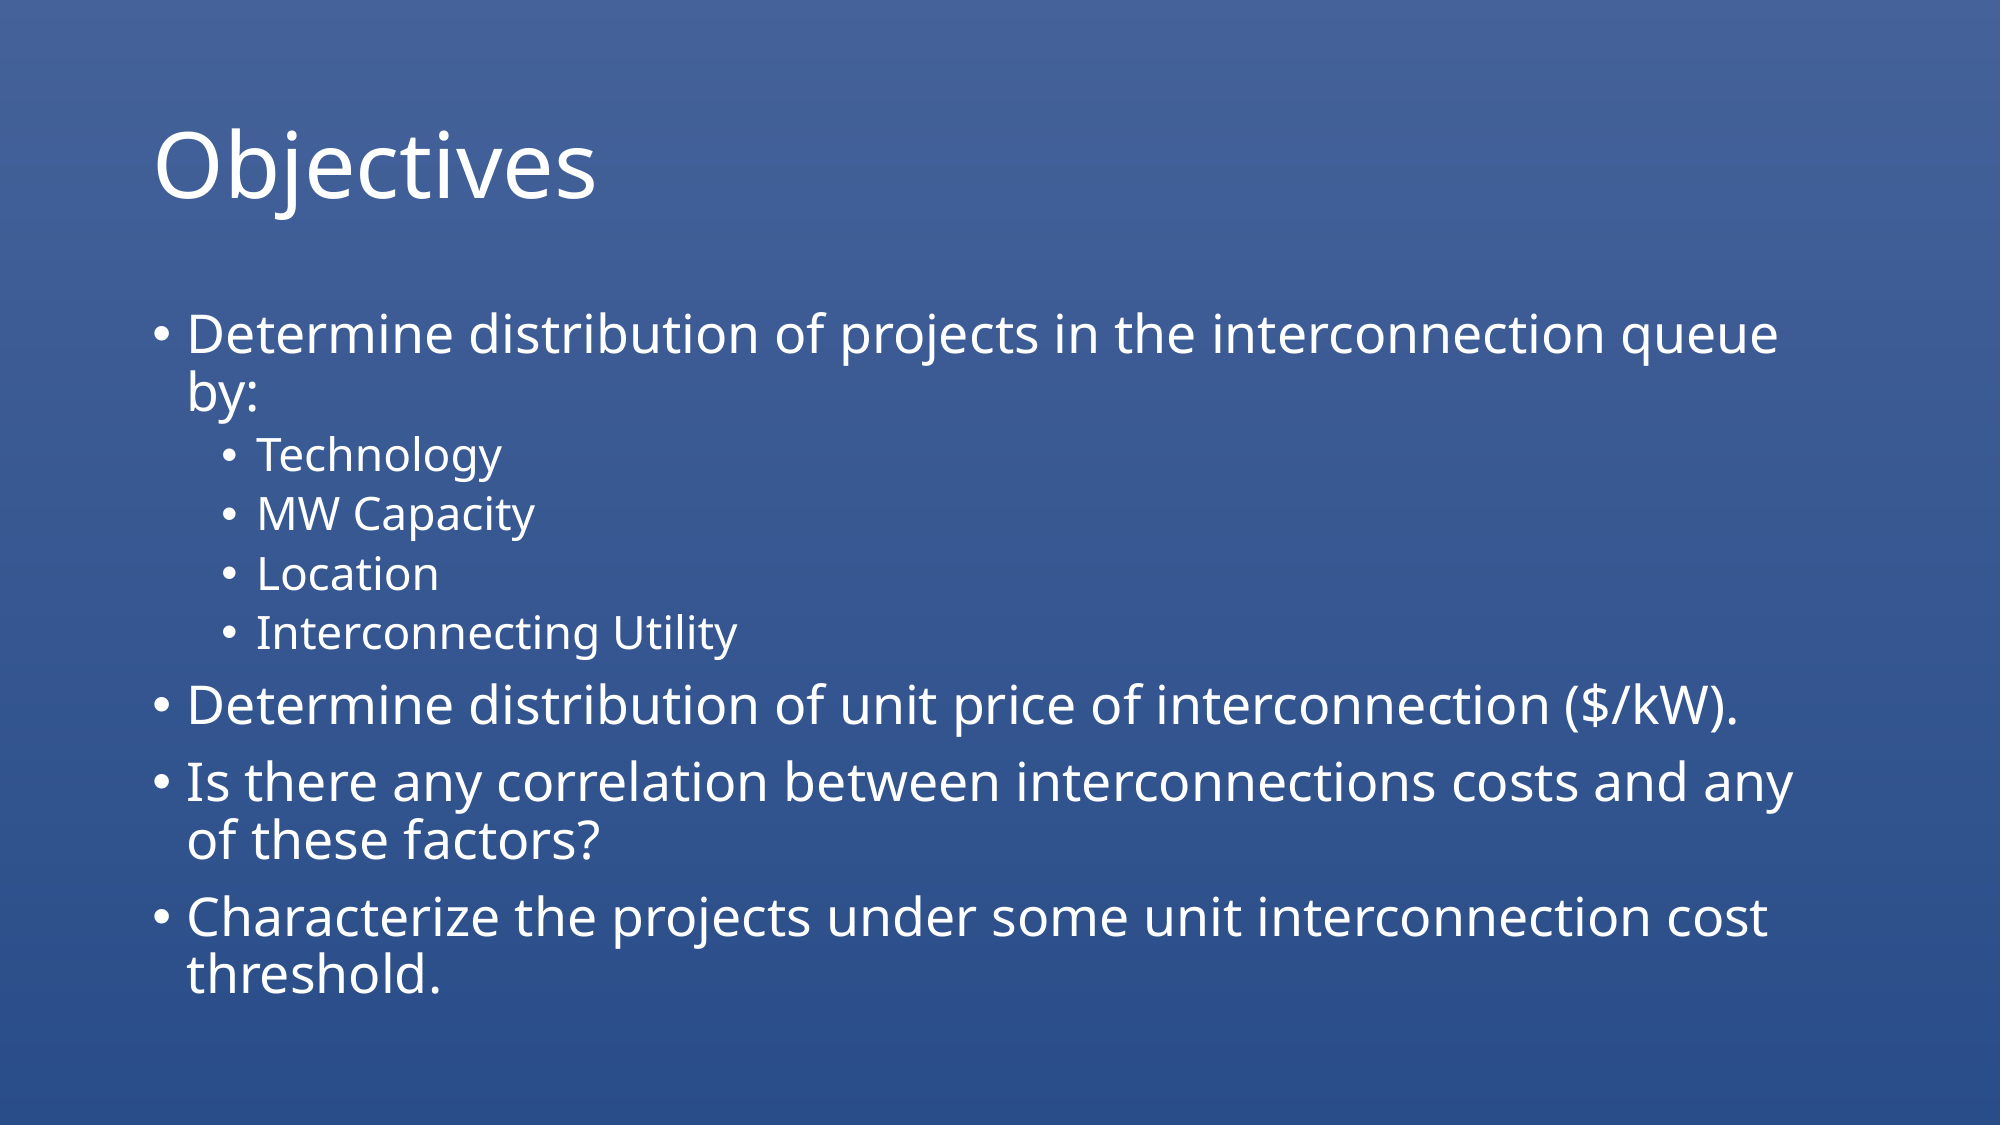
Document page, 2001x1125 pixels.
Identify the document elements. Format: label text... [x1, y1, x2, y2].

title Objectives [137, 59, 1863, 278]
list Determine distribution of projects in the interconnection queue by: Technology MW Capacity Location Interconnecting Utility Determine distribution of unit price of interconnection ($/kW). Is there any correlation between interconnections costs and any of these factors? Characterize the projects under some unit interconnection cost threshold. [137, 299, 1863, 1014]
